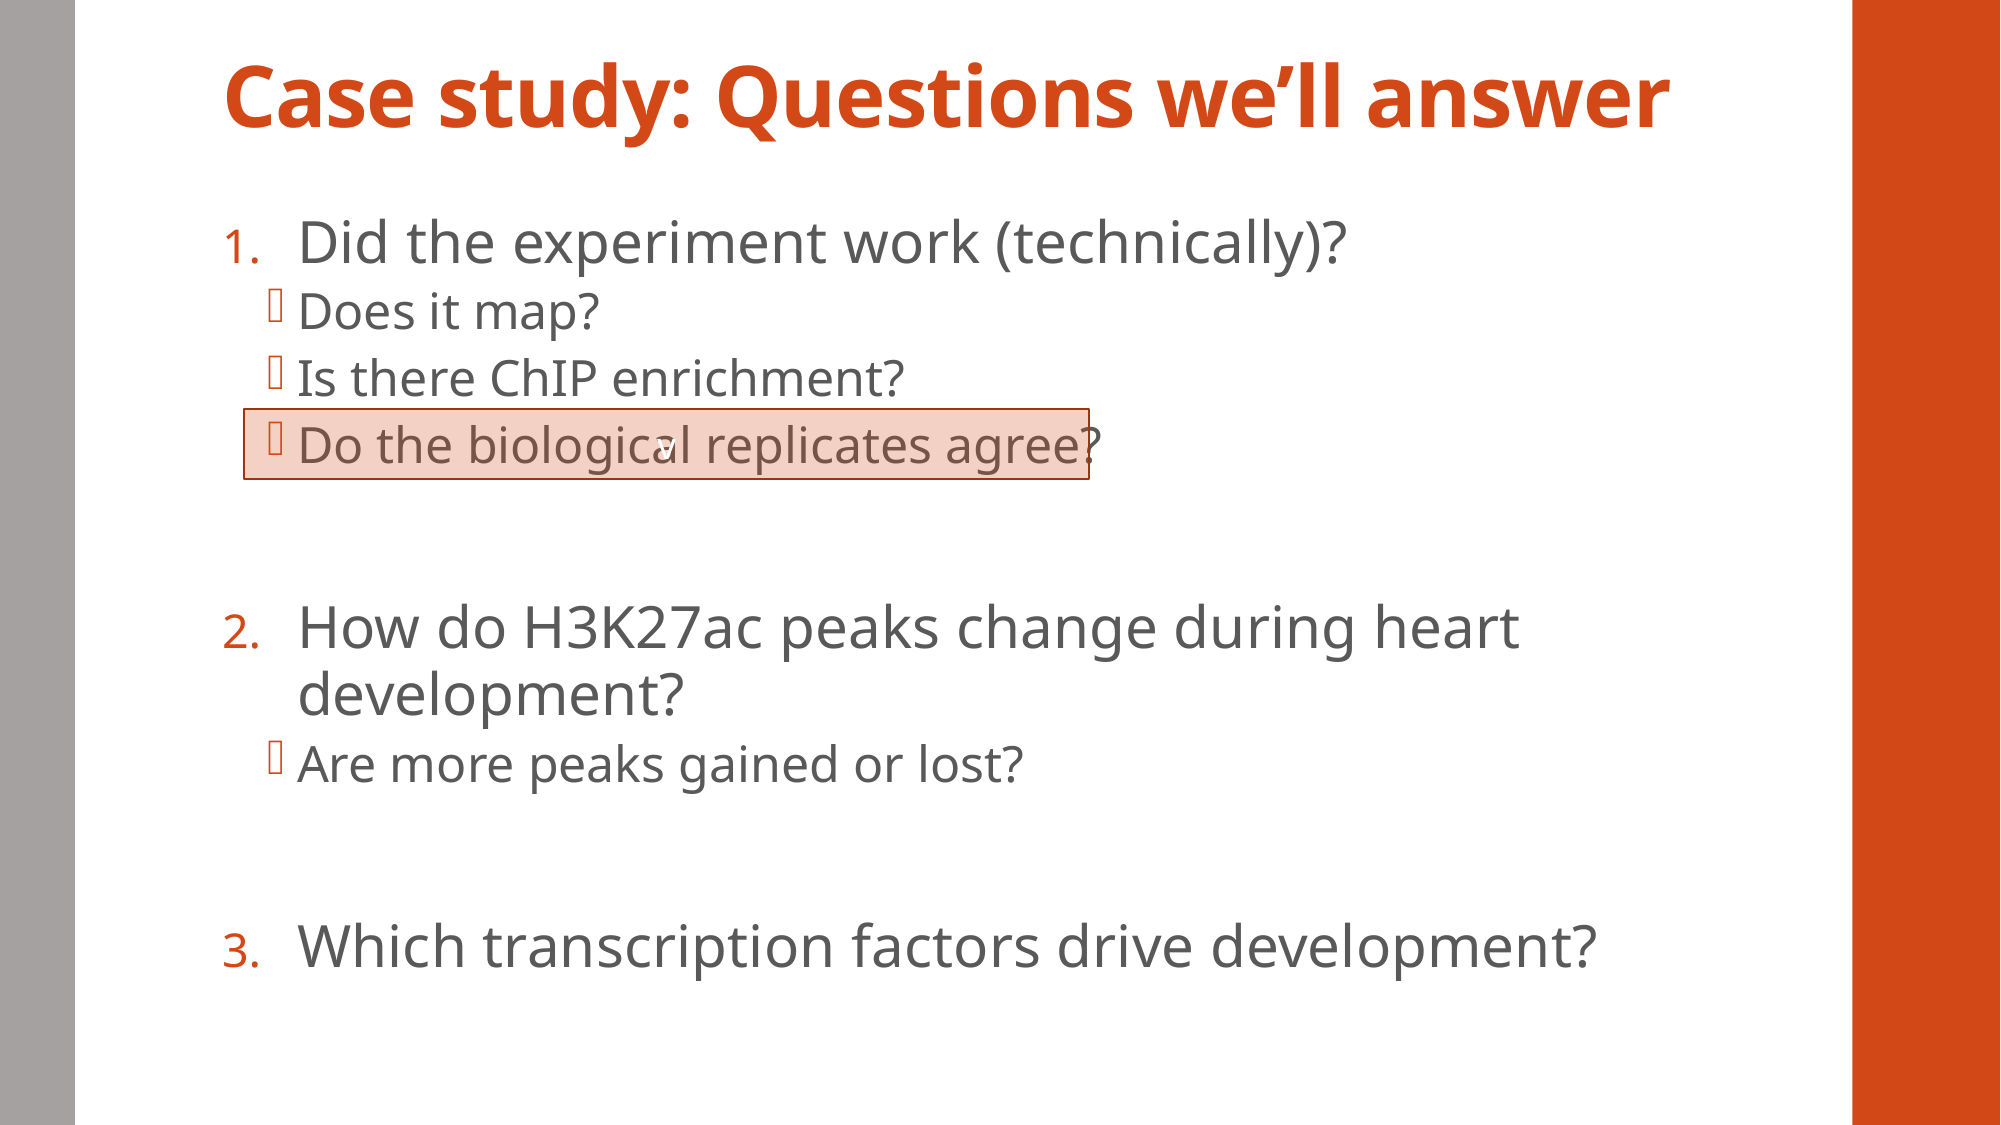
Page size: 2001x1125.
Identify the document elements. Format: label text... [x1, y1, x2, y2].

text_box v [243, 408, 1090, 480]
list Did the experiment work (technically)? Does it map? Is there ChIP enrichment? Do the biological replicates agree? How do H3K27ac peaks change during heart development? Are more peaks gained or lost? Which transcription factors drive development? [206, 202, 1617, 1014]
title Case study: Questions we’ll answer [206, 48, 1797, 154]
